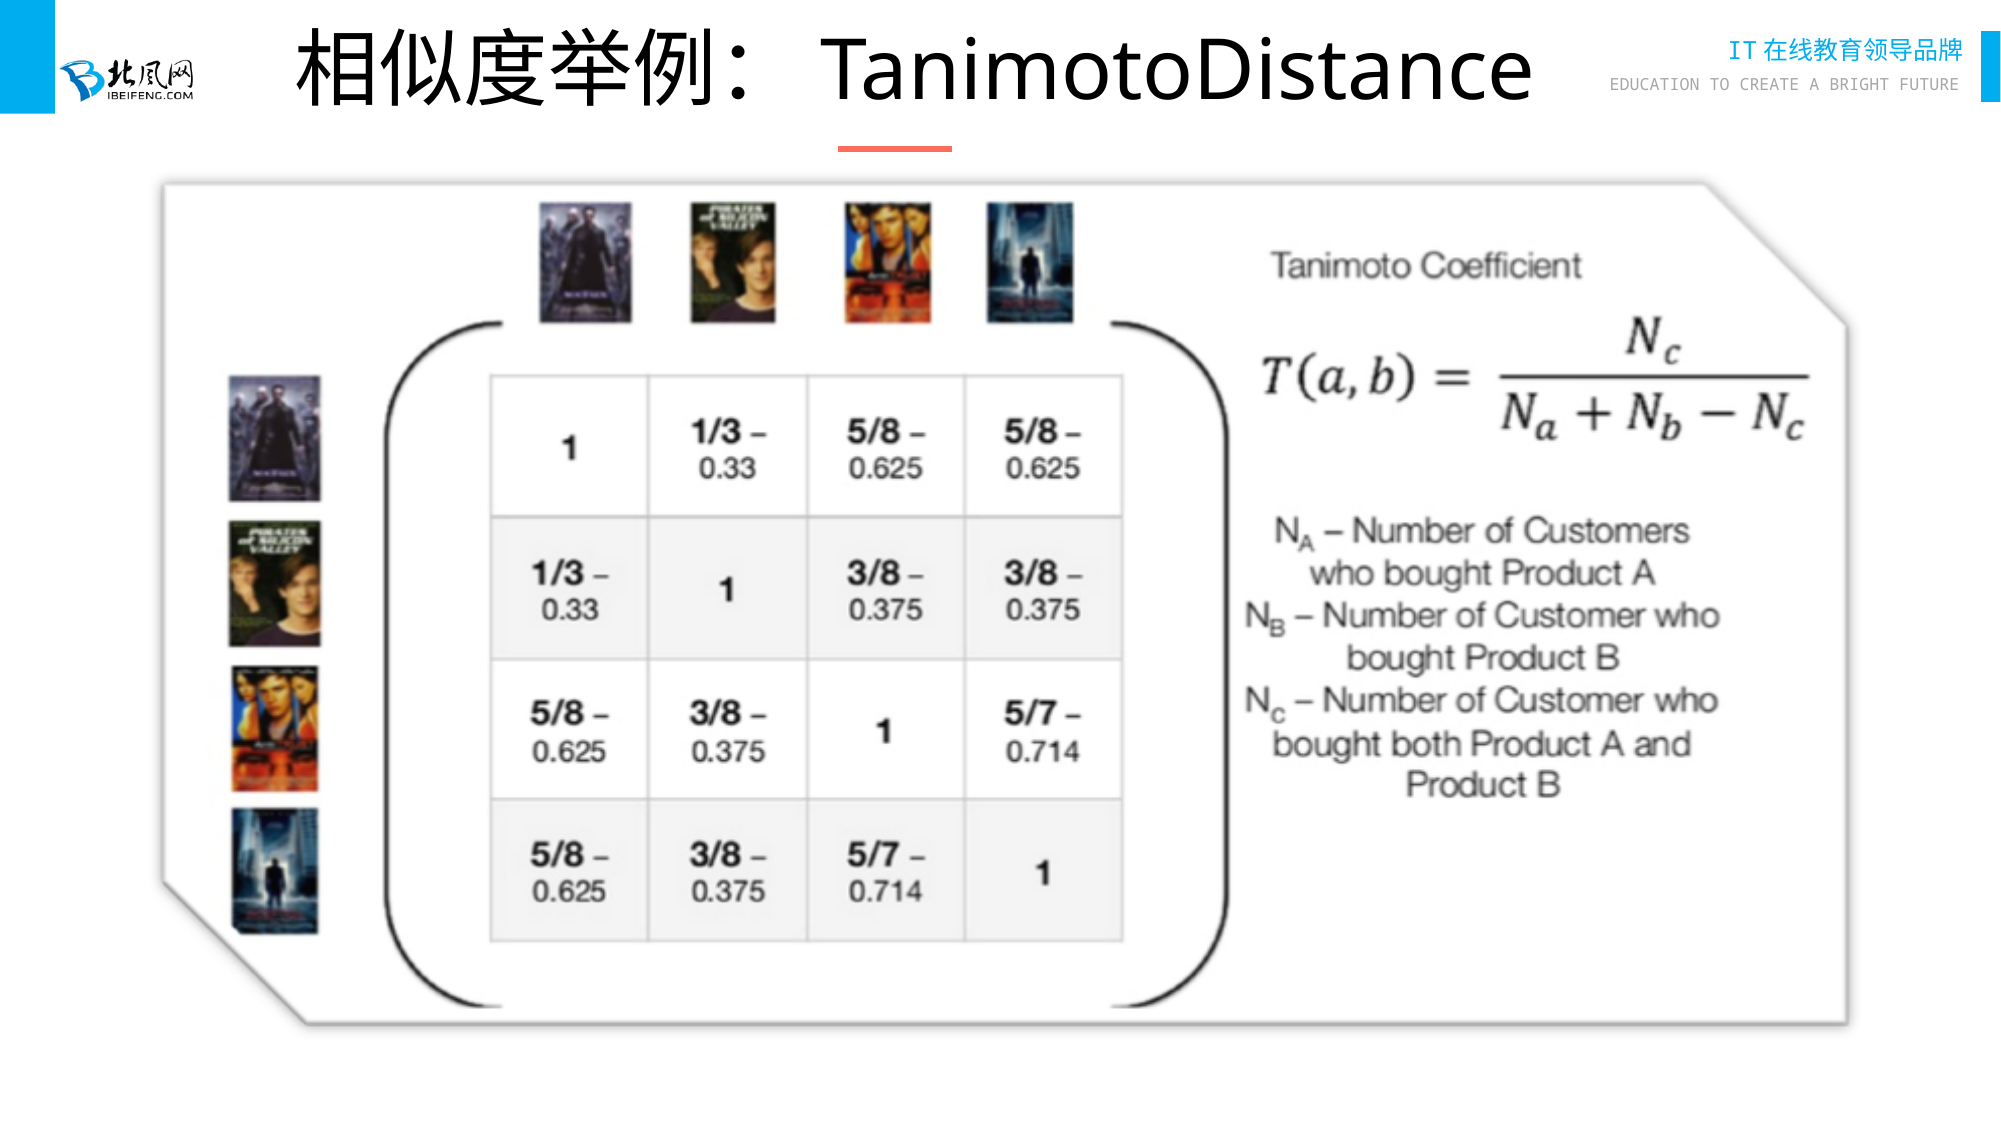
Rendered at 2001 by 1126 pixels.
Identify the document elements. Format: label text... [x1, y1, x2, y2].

title 相似度举例：TanimotoDistance [204, 19, 1628, 126]
picture [56, 54, 198, 103]
picture [137, 160, 1874, 1059]
